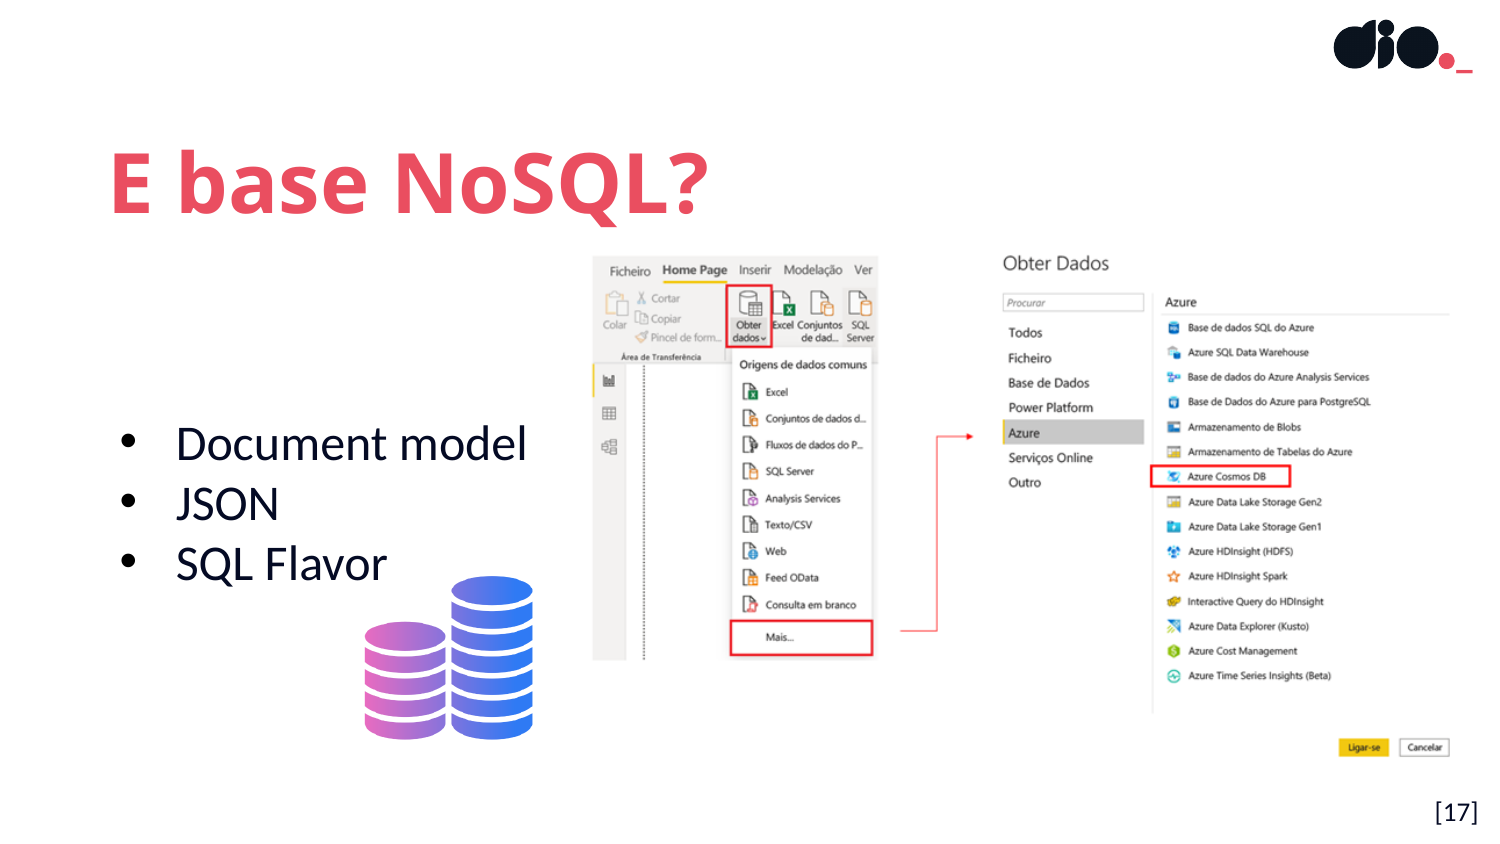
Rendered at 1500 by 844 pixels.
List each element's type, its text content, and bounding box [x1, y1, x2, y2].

picture [356, 572, 540, 742]
text_box Document model JSON SQL Flavor [92, 305, 559, 696]
picture [587, 252, 1458, 771]
slide_number [17] [1403, 779, 1494, 844]
picture [1333, 19, 1473, 74]
text_box E base NoSQL? [92, 104, 1408, 243]
